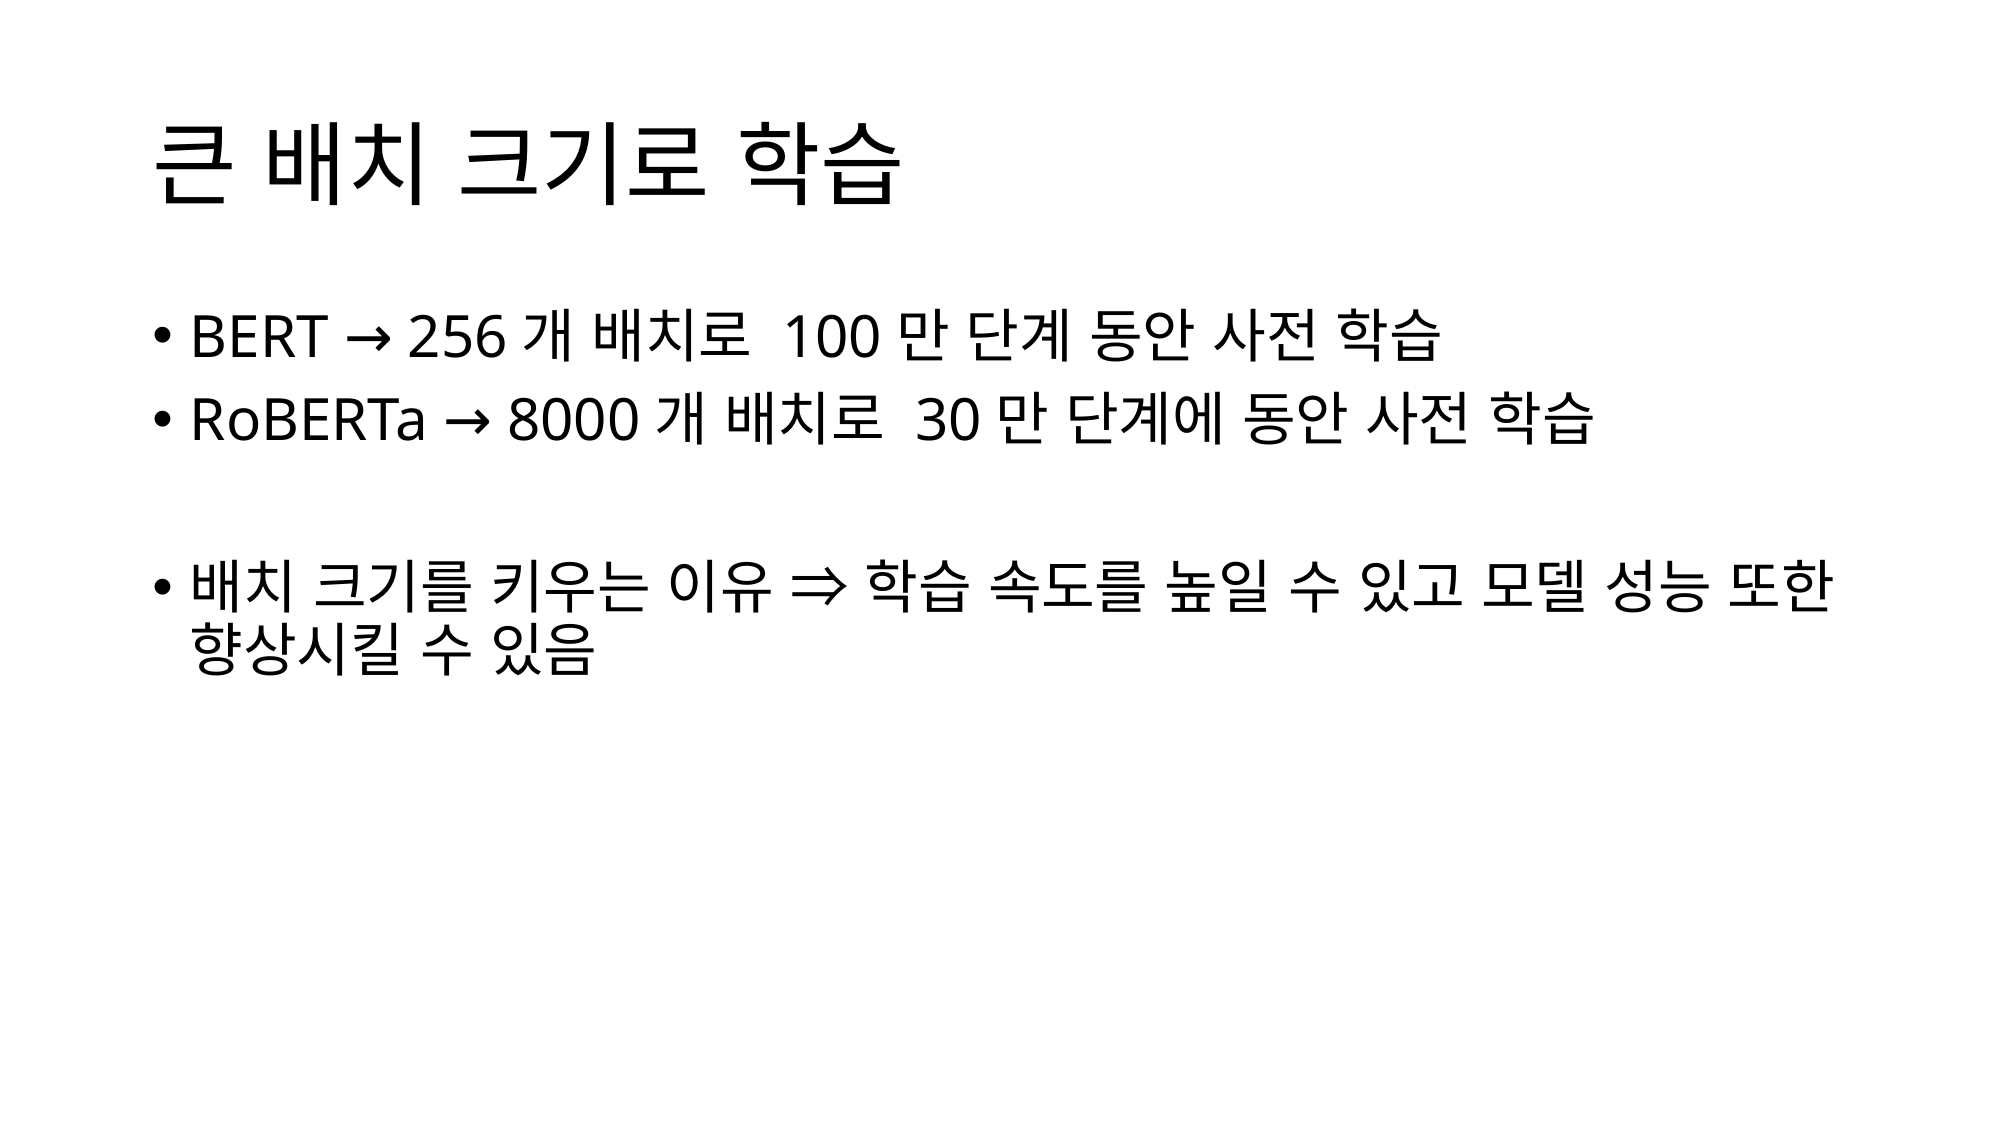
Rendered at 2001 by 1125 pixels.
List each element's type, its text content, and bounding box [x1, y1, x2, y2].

list BERT → 256개 배치로 100만 단계 동안 사전 학습 RoBERTa → 8000개 배치로 30만 단계에 동안 사전 학습 배치 크기를 키우는 이유 ⇒ 학습 속도를 높일 수 있고 모델 성능 또한 향상시킬 수 있음 [137, 299, 1863, 1014]
title 큰 배치 크기로 학습 [137, 59, 1863, 278]
